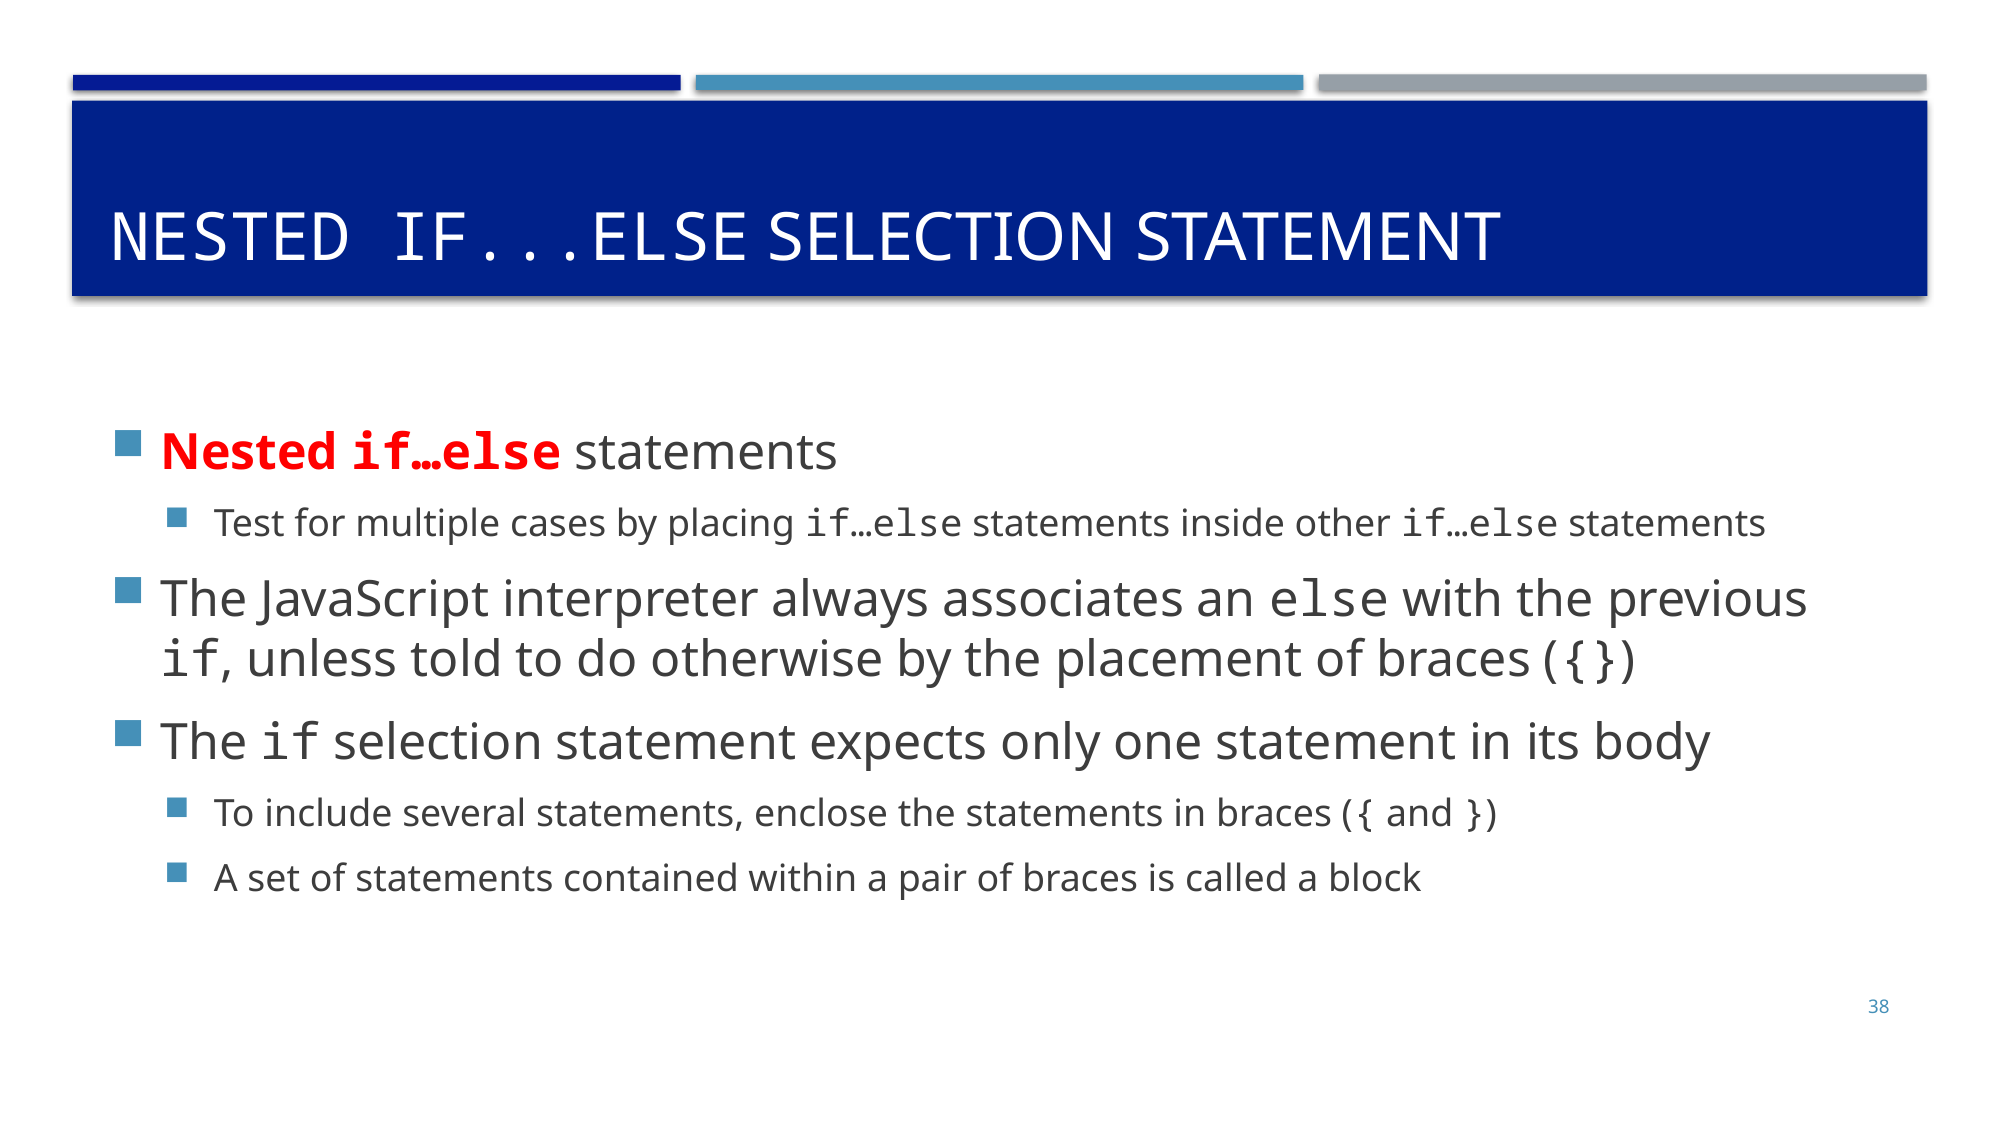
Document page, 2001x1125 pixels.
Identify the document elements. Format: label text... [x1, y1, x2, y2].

list Nested if…else statements Test for multiple cases by placing if…else statements inside other if…else statements The JavaScript interpreter always associates an else with the previous if, unless told to do otherwise by the placement of braces ({}) The if selection statement expects only one statement in its body To include several statements, enclose the statements in braces ({ and }) A set of statements contained within a pair of braces is called a block [95, 357, 1905, 962]
slide_number 38 [1732, 977, 1905, 1037]
title nested if...else Selection Statement [95, 115, 1905, 282]
